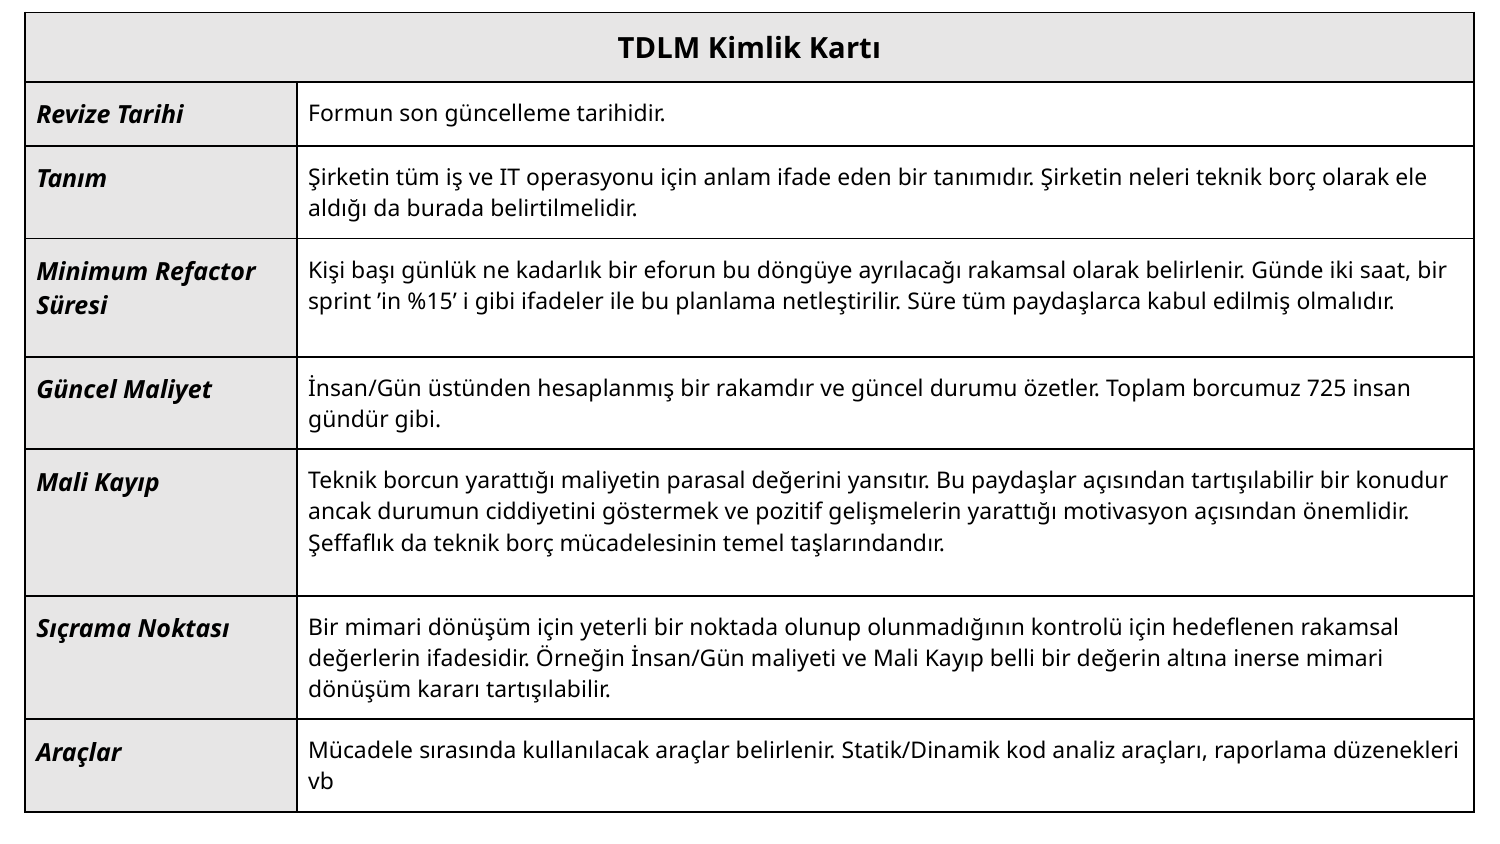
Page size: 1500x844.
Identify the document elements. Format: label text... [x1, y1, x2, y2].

table_cell Revize Tarihi [26, 83, 296, 145]
table_cell Araçlar [26, 720, 296, 811]
table_cell Formun son güncelleme tarihidir. [298, 83, 1473, 145]
table_cell Bir mimari dönüşüm için yeterli bir noktada olunup olunmadığının kontrolü için hedeflenen rakamsal değerlerin ifadesidir. Örneğin İnsan/Gün maliyeti ve Mali Kayıp belli bir değerin altına inerse mimari dönüşüm kararı tartışılabilir. [298, 597, 1473, 718]
table_cell Sıçrama Noktası [26, 597, 296, 718]
table_cell Mali Kayıp [26, 450, 296, 595]
table_cell Güncel Maliyet [26, 358, 296, 448]
table_header TDLM Kimlik Kartı [26, 13, 1473, 81]
table_cell İnsan/Gün üstünden hesaplanmış bir rakamdır ve güncel durumu özetler. Toplam borcumuz 725 insan gündür gibi. [298, 358, 1473, 448]
table_cell Kişi başı günlük ne kadarlık bir eforun bu döngüye ayrılacağı rakamsal olarak belirlenir. Günde iki saat, bir sprint ’in %15’ i gibi ifadeler ile bu planlama netleştirilir. Süre tüm paydaşlarca kabul edilmiş olmalıdır. [298, 239, 1473, 356]
table_cell Mücadele sırasında kullanılacak araçlar belirlenir. Statik/Dinamik kod analiz araçları, raporlama düzenekleri vb [298, 720, 1473, 811]
table_cell Teknik borcun yarattığı maliyetin parasal değerini yansıtır. Bu paydaşlar açısından tartışılabilir bir konudur ancak durumun ciddiyetini göstermek ve pozitif gelişmelerin yarattığı motivasyon açısından önemlidir. Şeffaflık da teknik borç mücadelesinin temel taşlarındandır. [298, 450, 1473, 595]
table_cell Minimum Refactor Süresi [26, 239, 296, 356]
table_cell Şirketin tüm iş ve IT operasyonu için anlam ifade eden bir tanımıdır. Şirketin neleri teknik borç olarak ele aldığı da burada belirtilmelidir. [298, 147, 1473, 238]
table_cell Tanım [26, 147, 296, 238]
